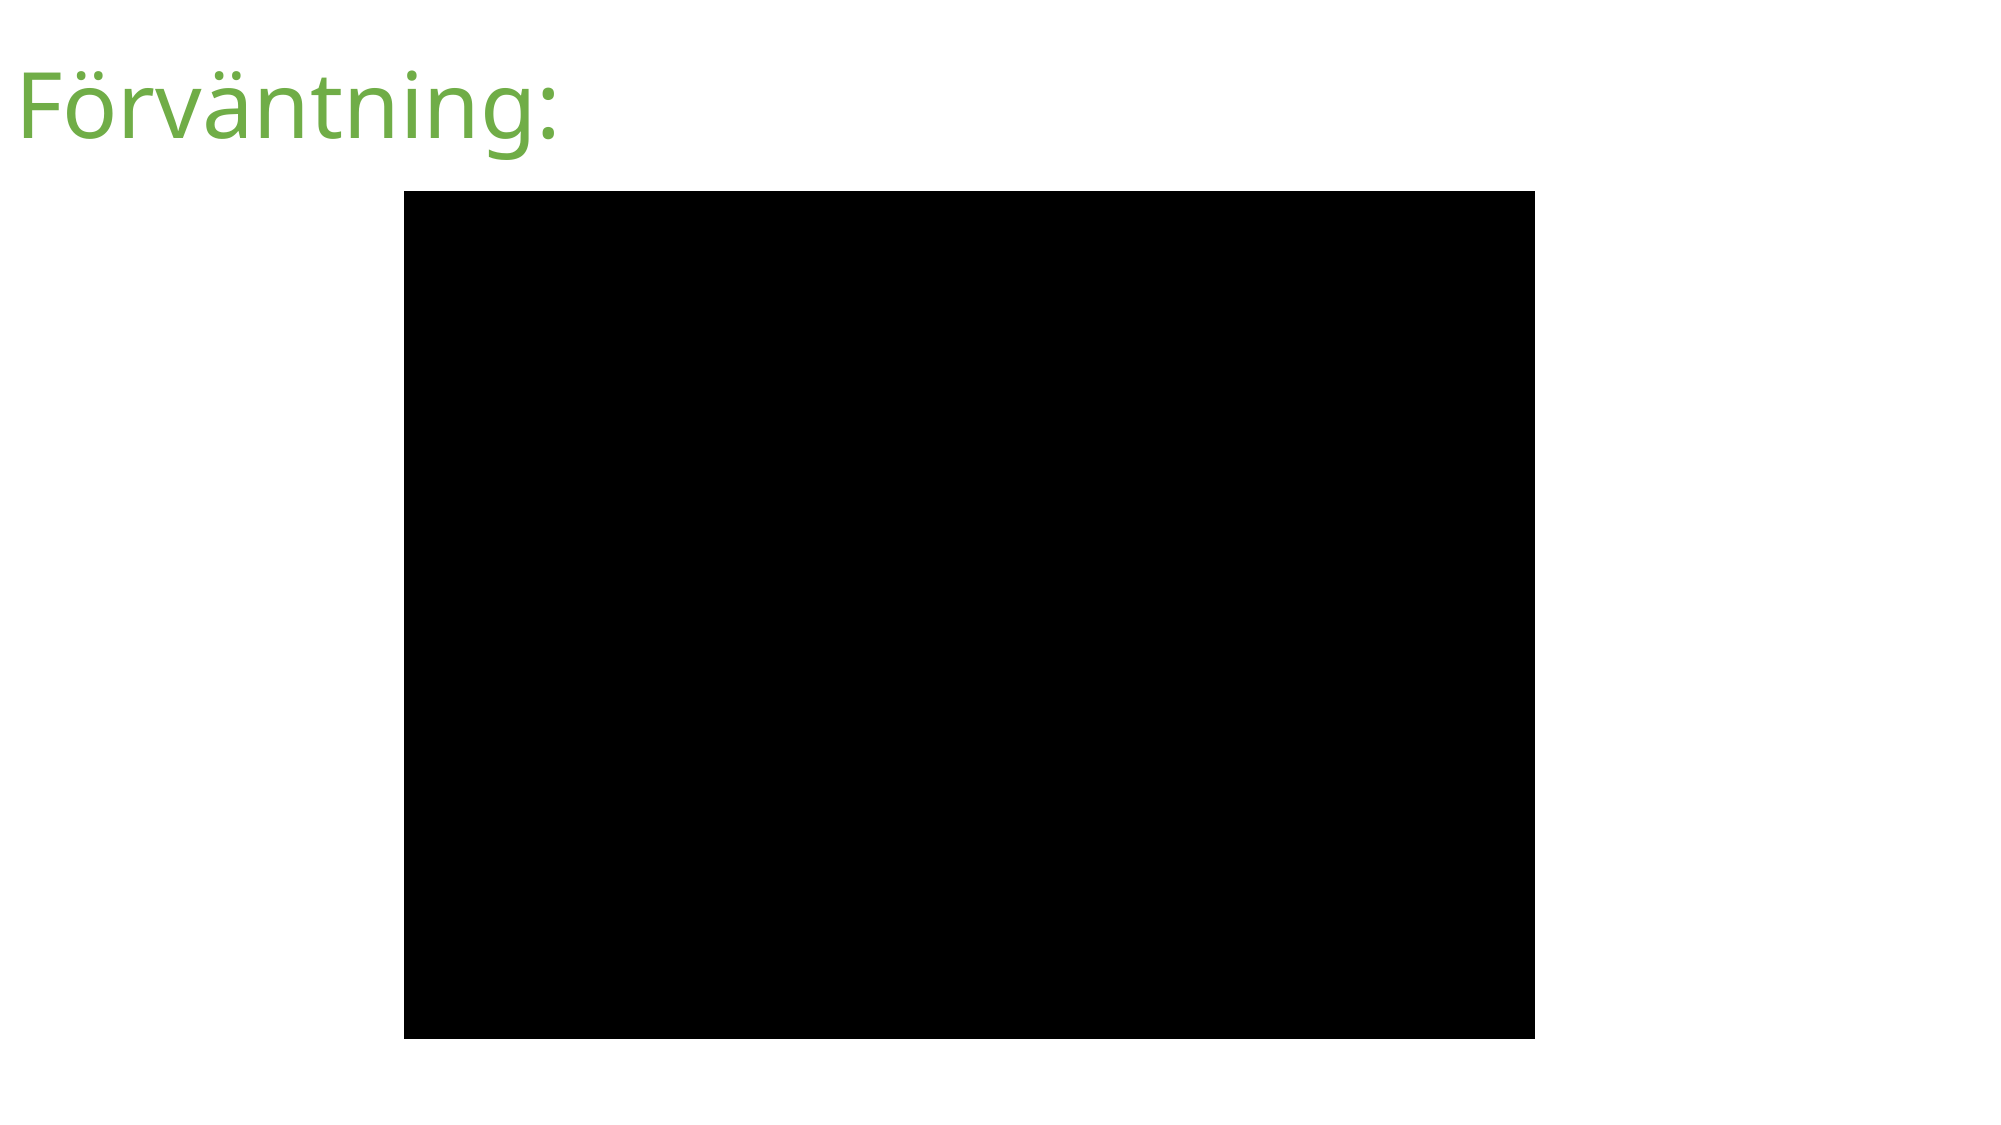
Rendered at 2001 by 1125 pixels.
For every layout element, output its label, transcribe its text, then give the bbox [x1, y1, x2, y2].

title Förväntning: [0, 0, 1725, 218]
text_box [403, 190, 1536, 1040]
